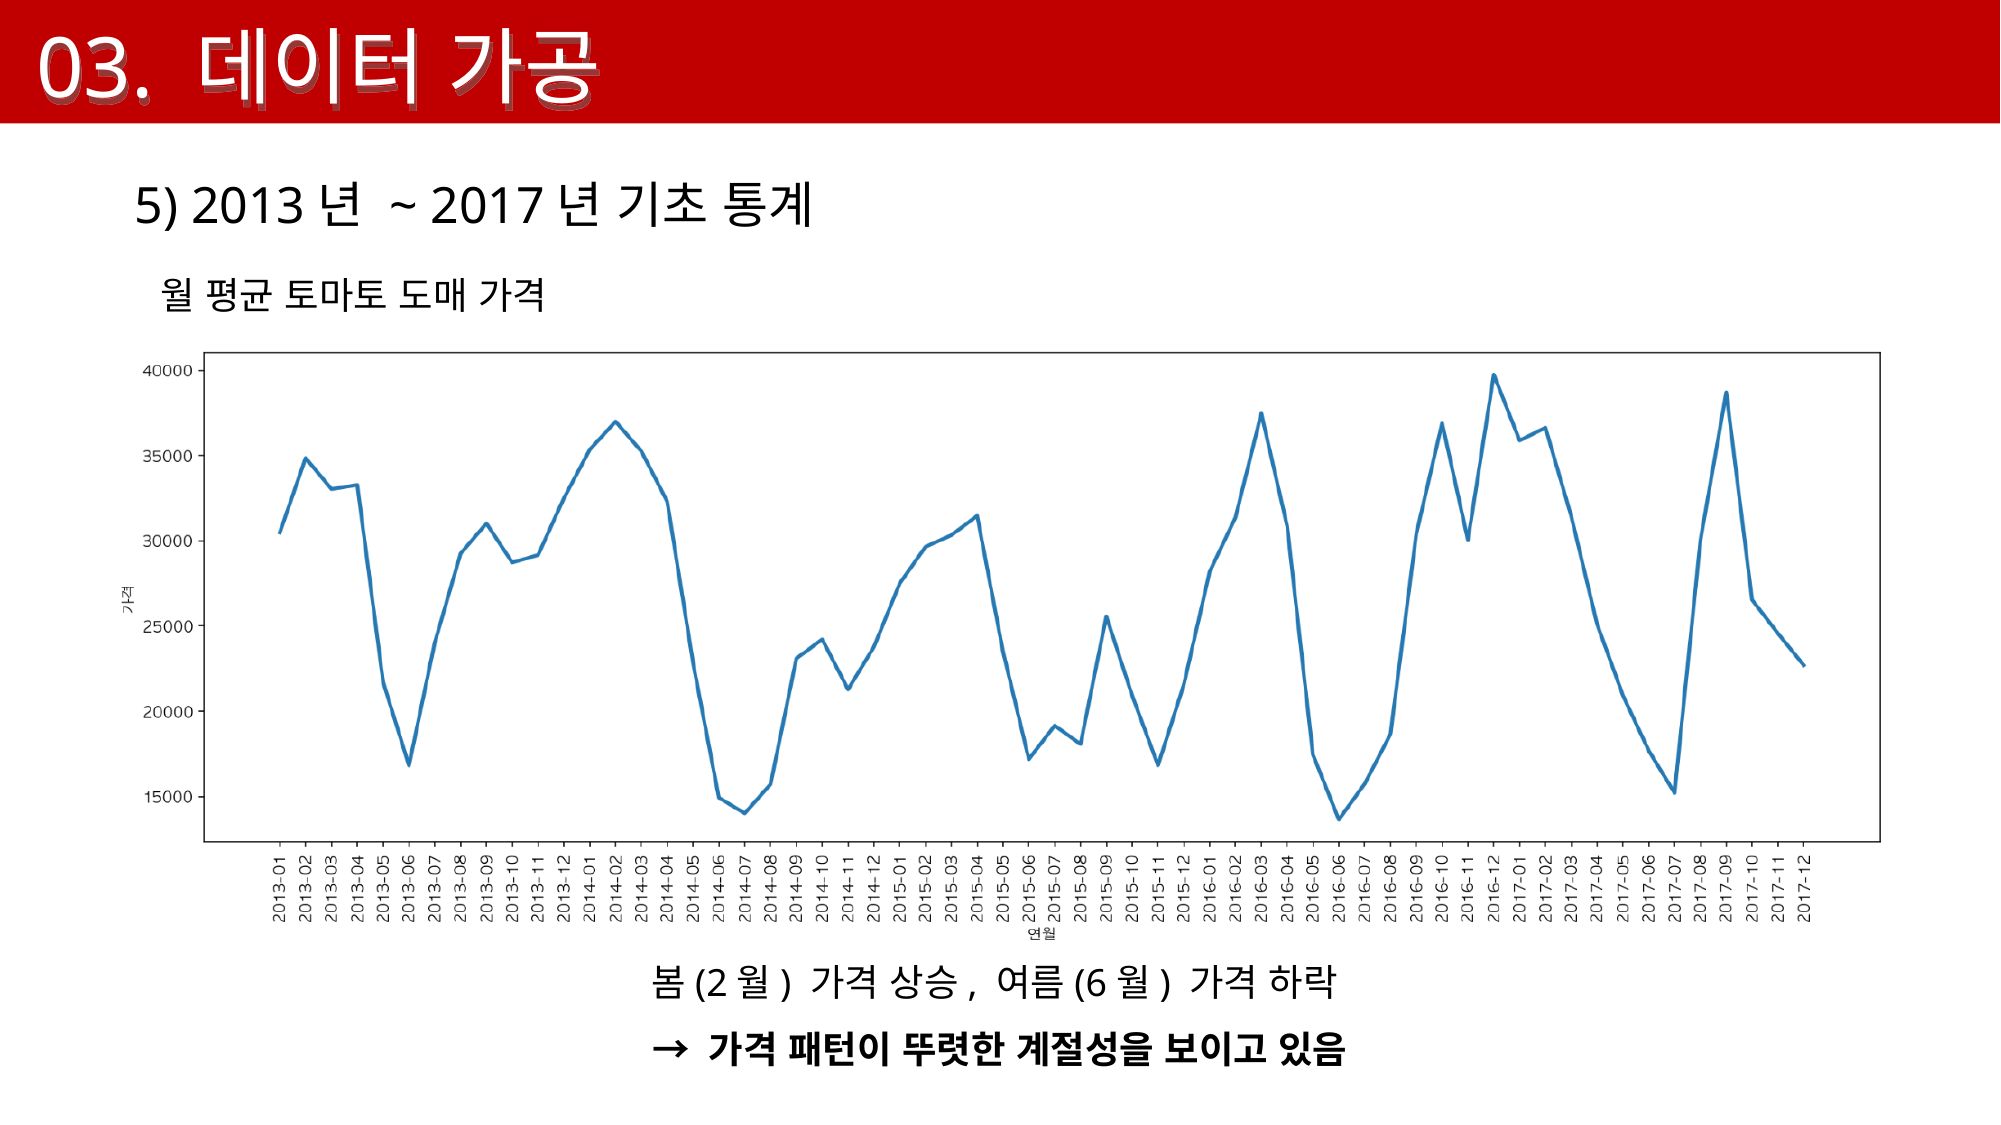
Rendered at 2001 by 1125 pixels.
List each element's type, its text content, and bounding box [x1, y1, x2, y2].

text_box 월 평균 토마토 도매 가격 [145, 264, 628, 325]
text_box [0, 0, 2000, 125]
text_box 5) 2013년 ~ 2017년 기초 통계 [120, 166, 941, 241]
text_box 03. 데이터 가공 [0, 6, 918, 122]
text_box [113, 337, 1886, 1074]
